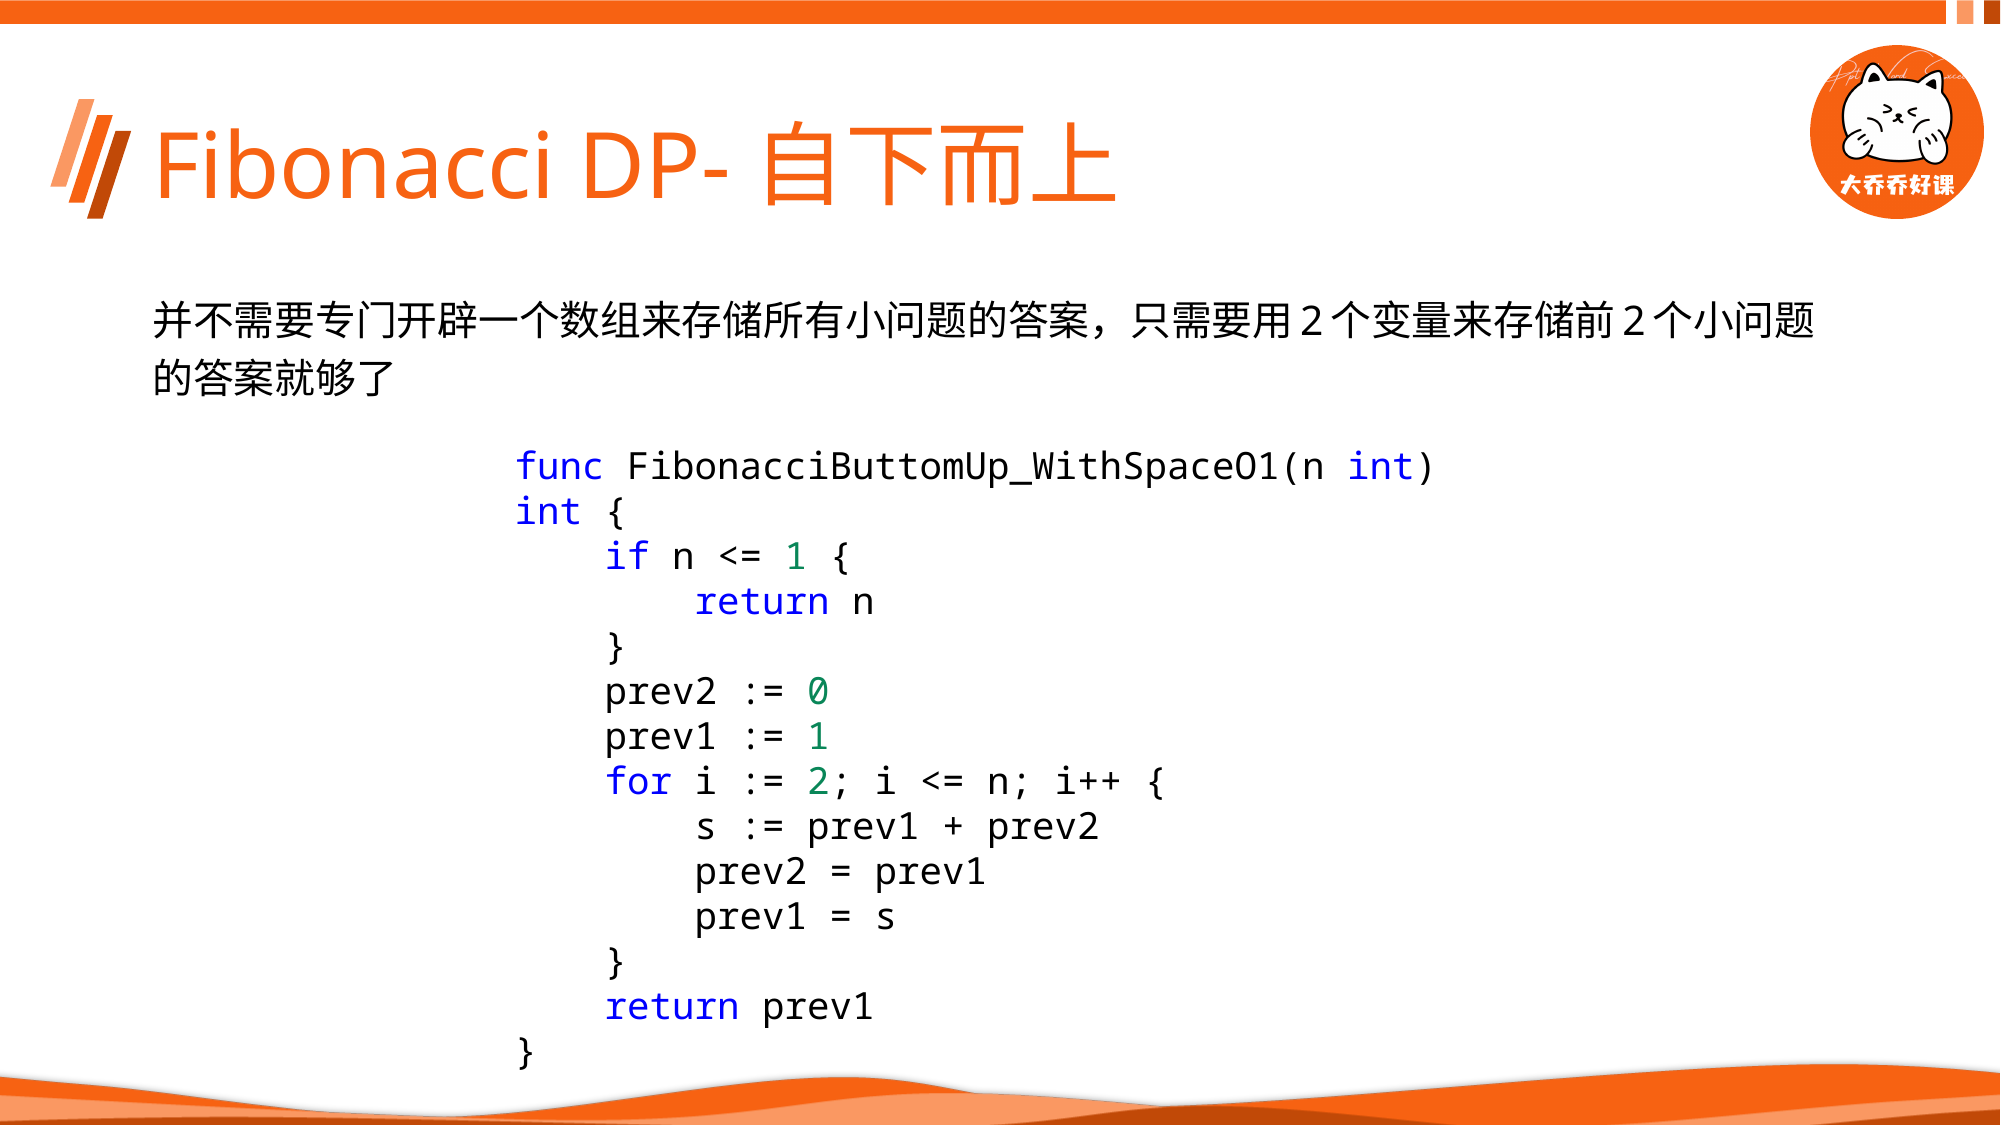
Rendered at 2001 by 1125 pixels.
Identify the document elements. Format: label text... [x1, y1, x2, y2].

picture [1849, 45, 1984, 219]
list 并不需要专门开辟一个数组来存储所有小问题的答案，只需要用2个变量来存储前2个小问题的答案就够了 [137, 277, 1863, 410]
text_box func FibonacciButtomUp_WithSpaceO1(n int) int { if n <= 1 { return n } prev2 := 0 prev1 := 1 for i := 2; i <= n; i++ { s := prev1 + prev2 prev2 = prev1 prev1 = s } return prev1 } [499, 434, 1501, 1080]
title Fibonacci DP-自下而上 [137, 59, 1863, 277]
picture [0, 1053, 2000, 1125]
